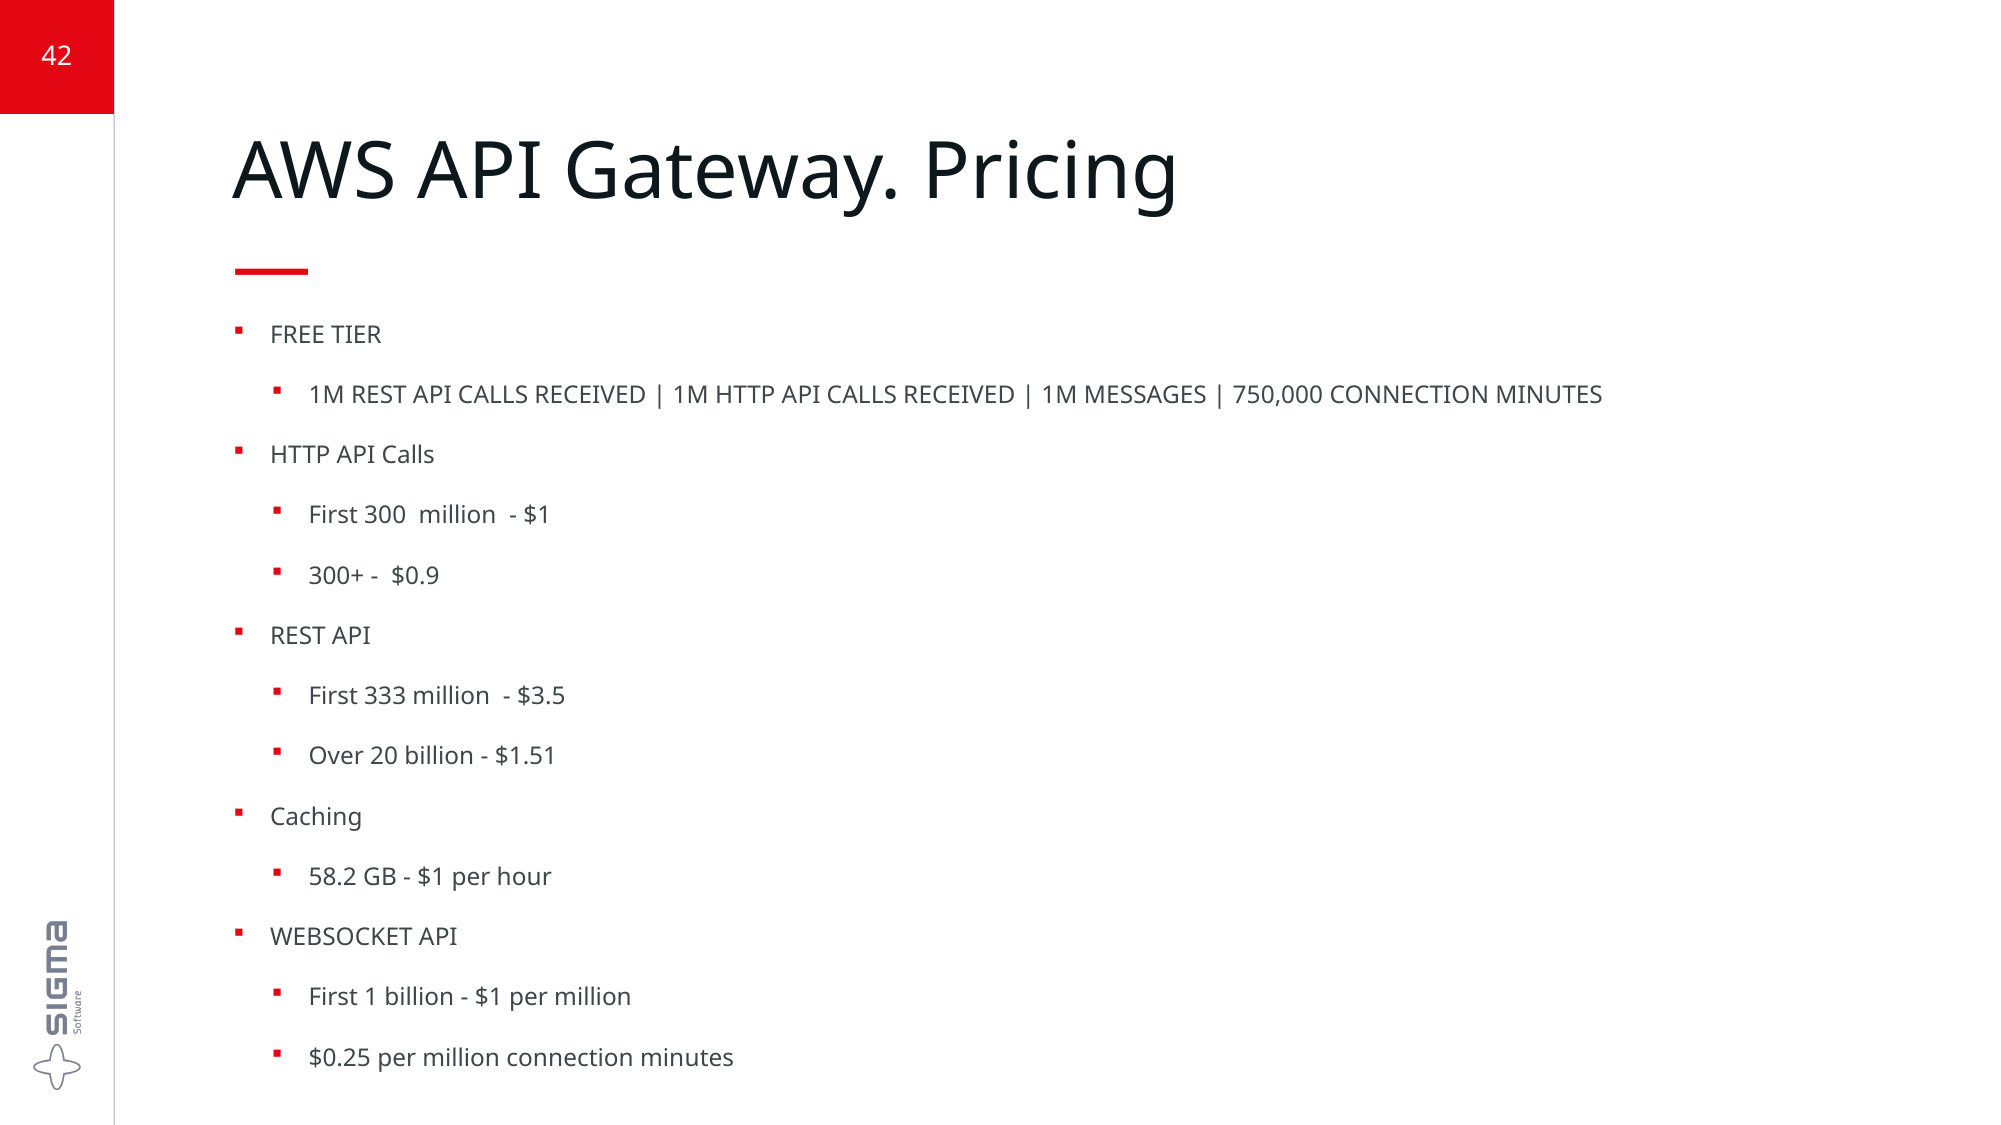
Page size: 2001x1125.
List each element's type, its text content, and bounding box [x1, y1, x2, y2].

text_box FREE TIER 1M REST API CALLS RECEIVED | 1M HTTP API CALLS RECEIVED | 1M MESSAGES | 750,000 CONNECTION MINUTES HTTP API Calls First 300 million - $1 300+ - $0.9 REST API First 333 million - $3.5 Over 20 billion - $1.51 Caching 58.2 GB - $1 per hour WEBSOCKET API First 1 billion - $1 per million $0.25 per million connection minutes [218, 296, 1819, 1082]
title AWS API Gateway. Pricing — [232, 119, 1886, 312]
picture [34, 922, 81, 1090]
slide_number 42 [0, 0, 114, 114]
